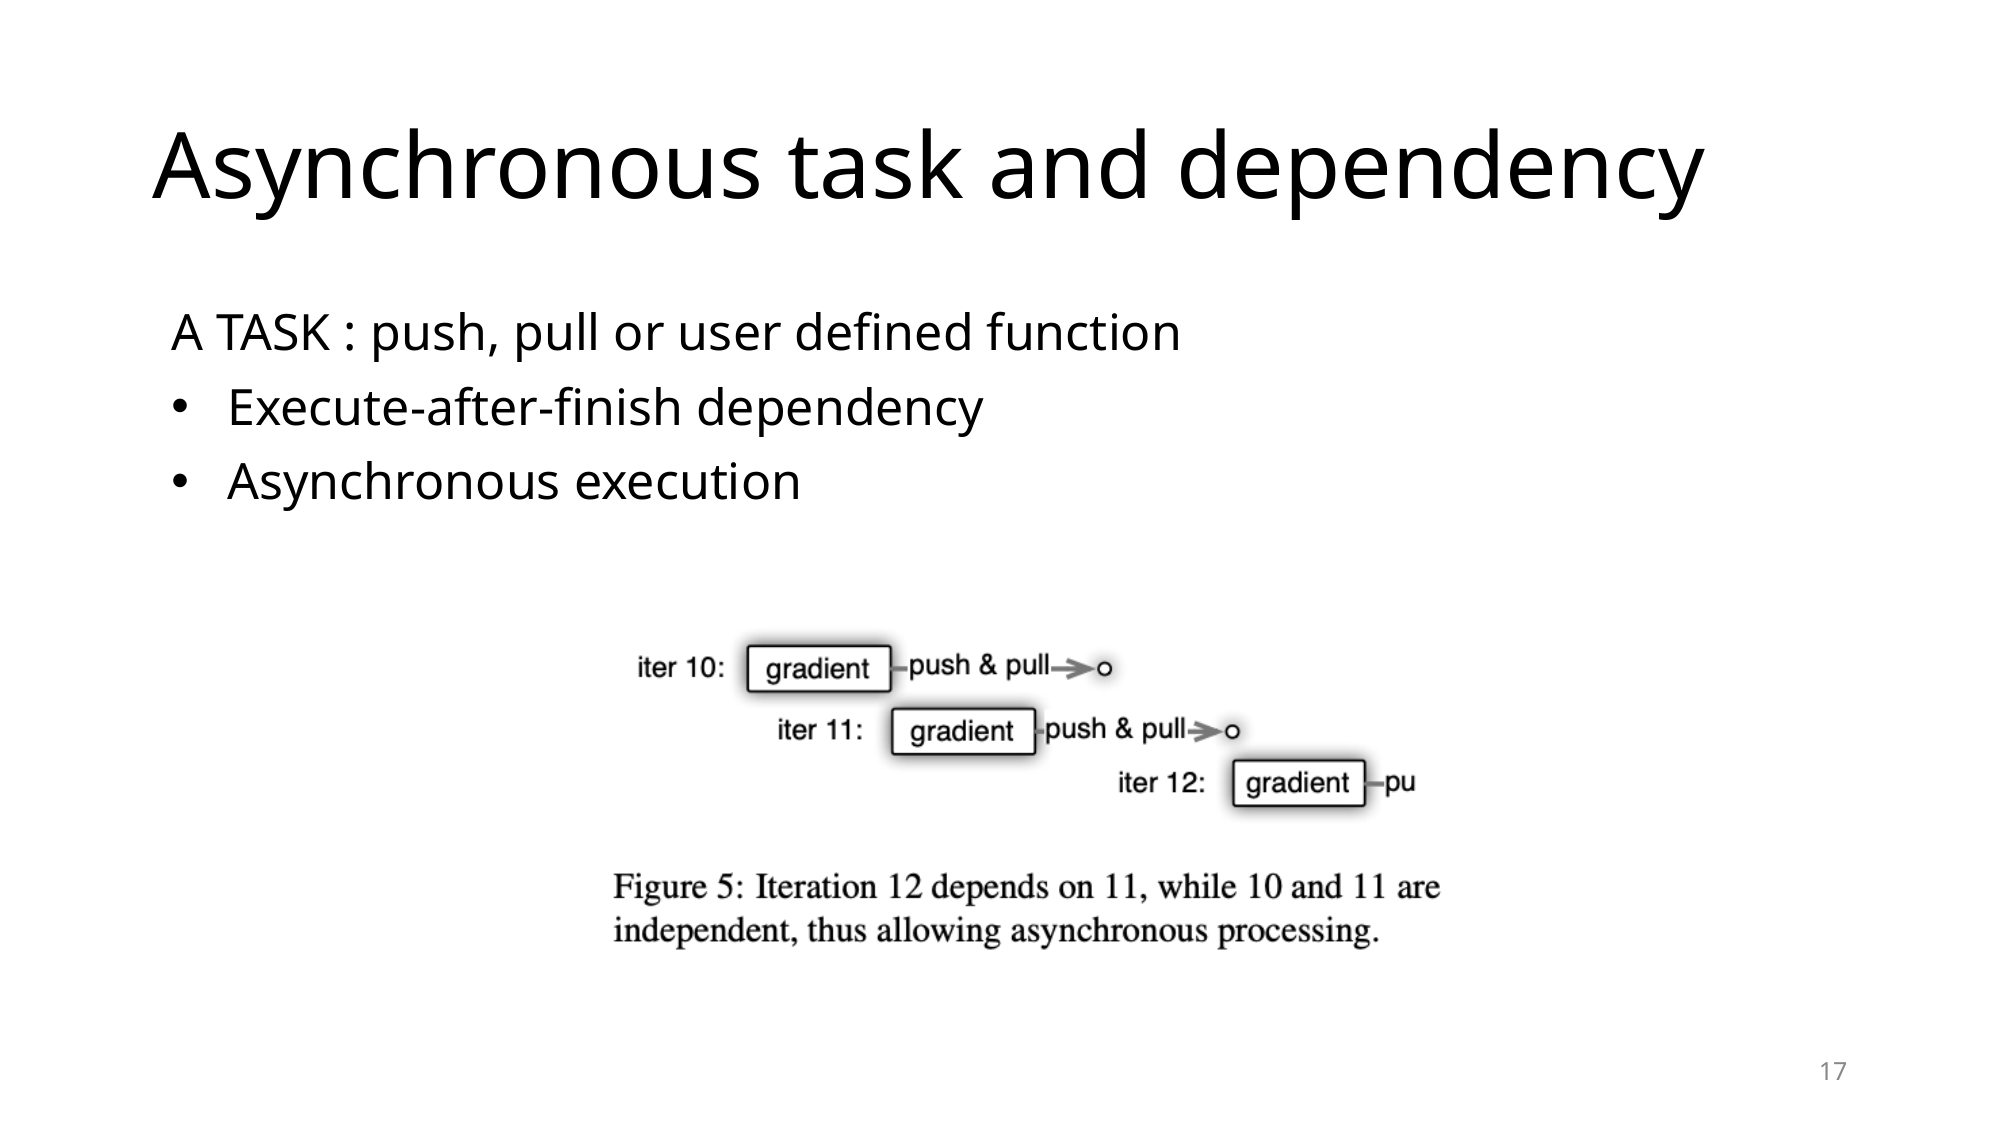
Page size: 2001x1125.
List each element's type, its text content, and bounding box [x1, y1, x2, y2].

title Asynchronous task and dependency [137, 59, 1863, 278]
picture [599, 589, 1471, 966]
list A TASK : push, pull or user defined function Execute-after-finish dependency Asynchronous execution [137, 299, 1863, 636]
slide_number 17 [1412, 1042, 1863, 1103]
